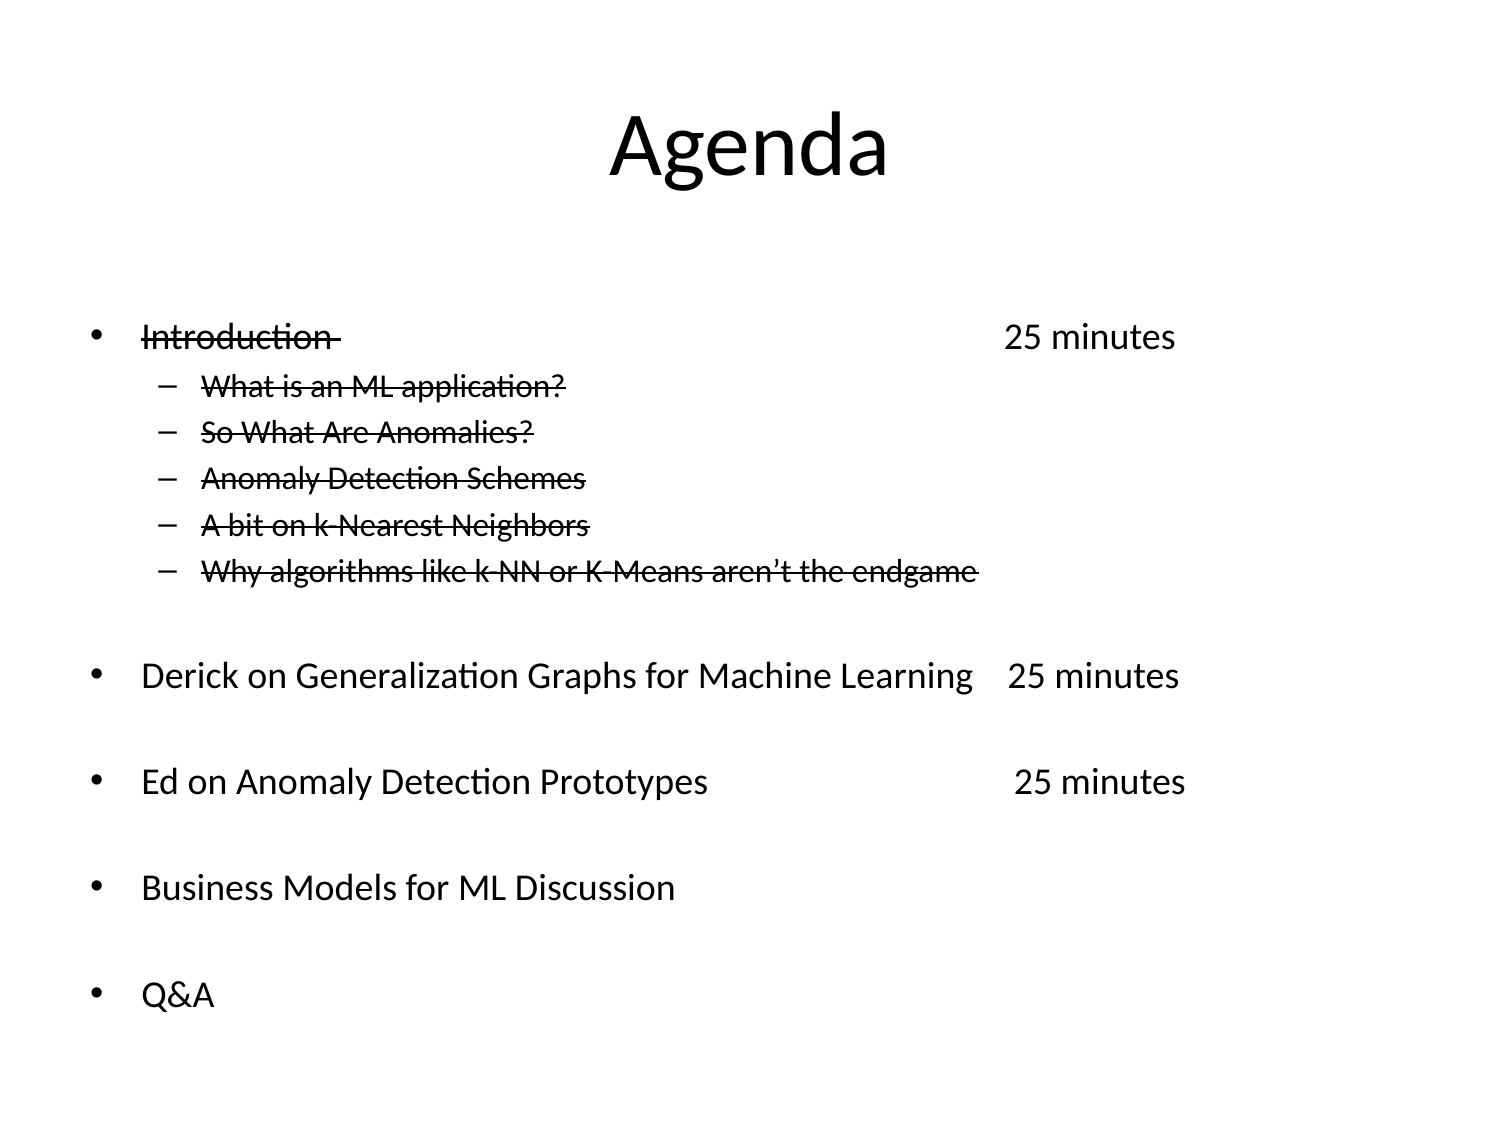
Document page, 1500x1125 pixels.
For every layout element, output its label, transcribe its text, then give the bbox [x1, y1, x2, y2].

list Introduction 25 minutes What is an ML application? So What Are Anomalies? Anomaly Detection Schemes A bit on k-Nearest Neighbors Why algorithms like k-NN or K-Means aren’t the endgame Derick on Generalization Graphs for Machine Learning 25 minutes Ed on Anomaly Detection Prototypes 25 minutes Business Models for ML Discussion Q&A [75, 304, 1425, 1047]
title Agenda [75, 45, 1425, 233]
